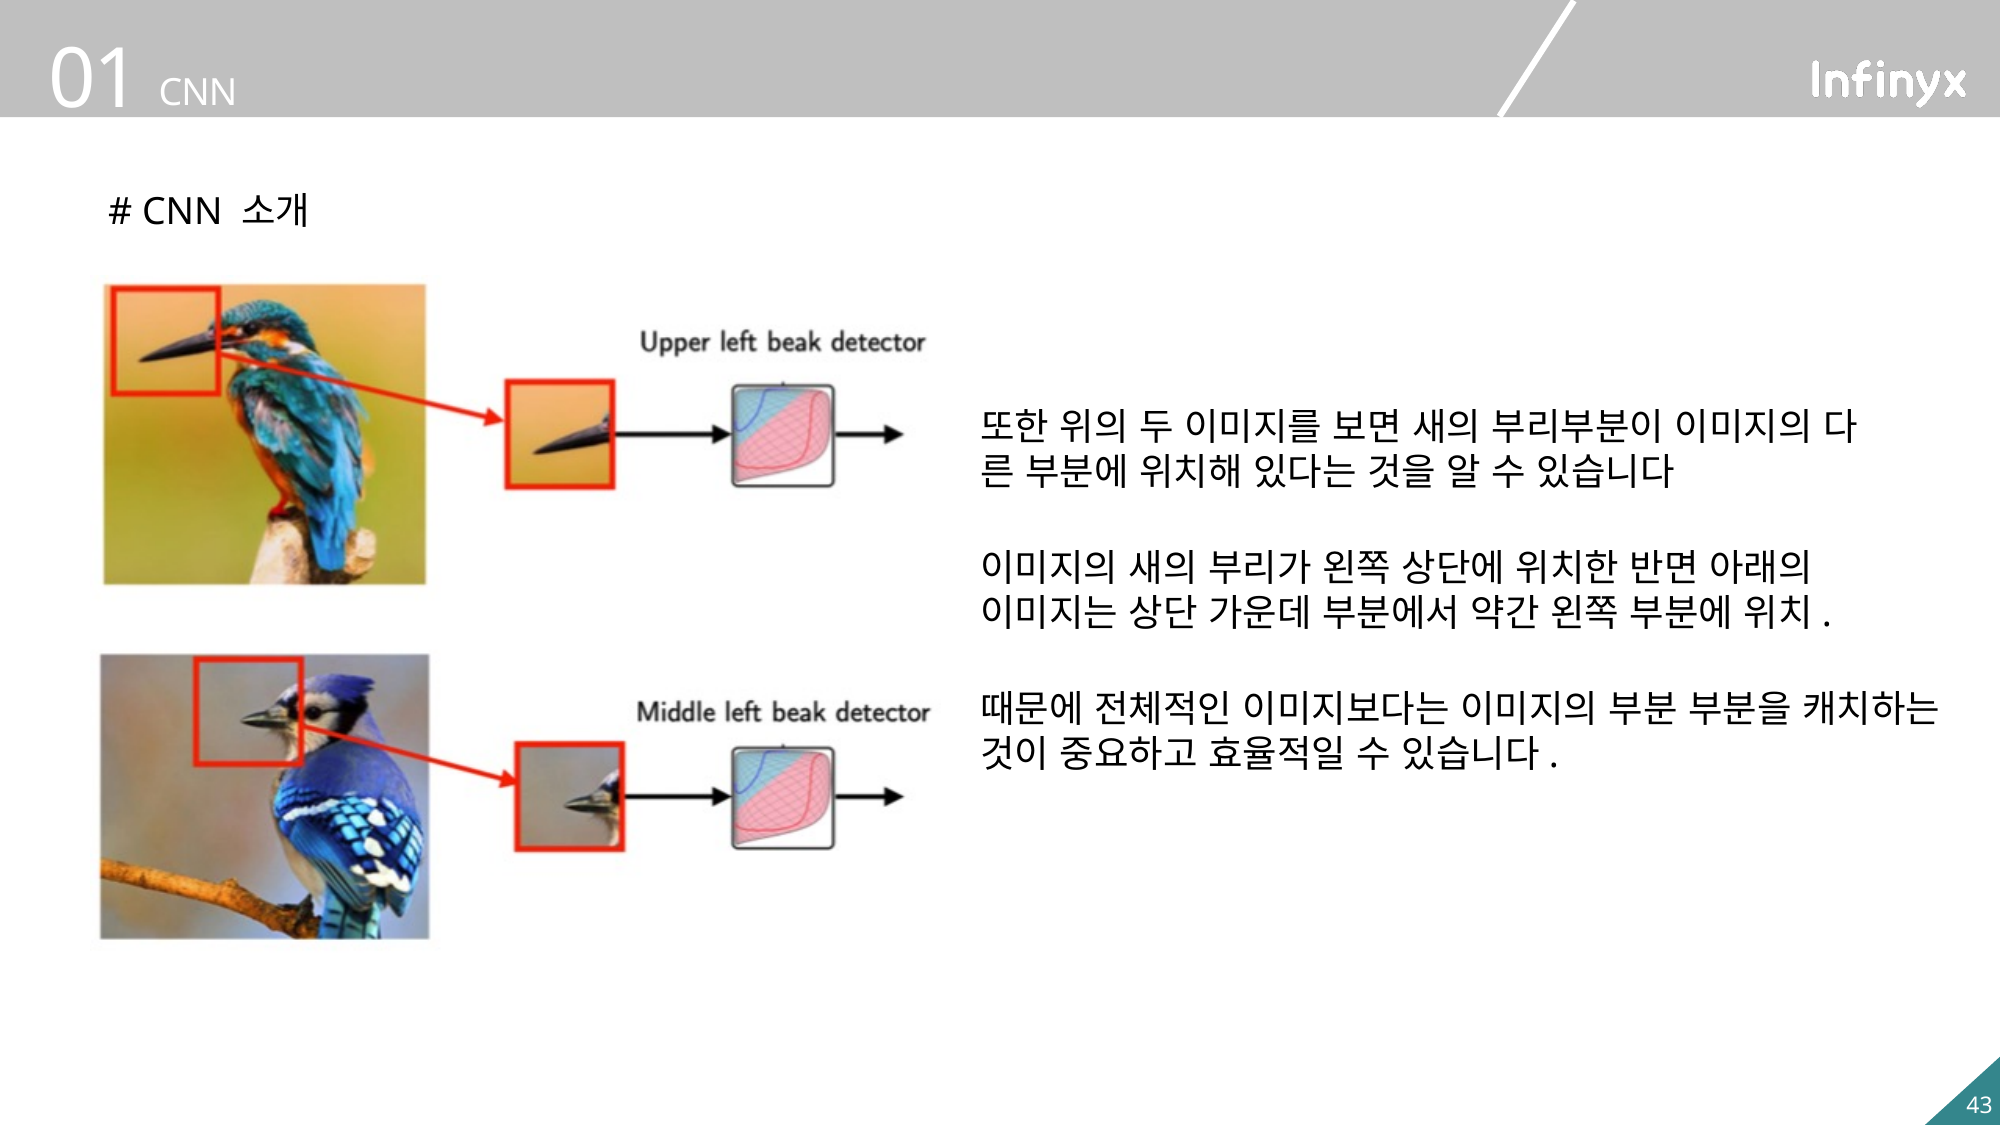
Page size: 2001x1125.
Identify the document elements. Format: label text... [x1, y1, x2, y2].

text_box # CNN 소개 [93, 179, 326, 240]
text_box 때문에 전체적인 이미지보다는 이미지의 부분 부분을 캐치하는 것이 중요하고 효율적일 수 있습니다. [966, 677, 1971, 783]
text_box 또한 위의 두 이미지를 보면 새의 부리부분이 이미지의 다 른 부분에 위치해 있다는 것을 알 수 있습니다 [966, 395, 1971, 500]
picture [90, 275, 966, 954]
text_box 이미지의 새의 부리가 왼쪽 상단에 위치한 반면 아래의 이미지는 상단 가운데 부분에서 약간 왼쪽 부분에 위치. [966, 536, 1971, 641]
picture [1812, 60, 1966, 108]
